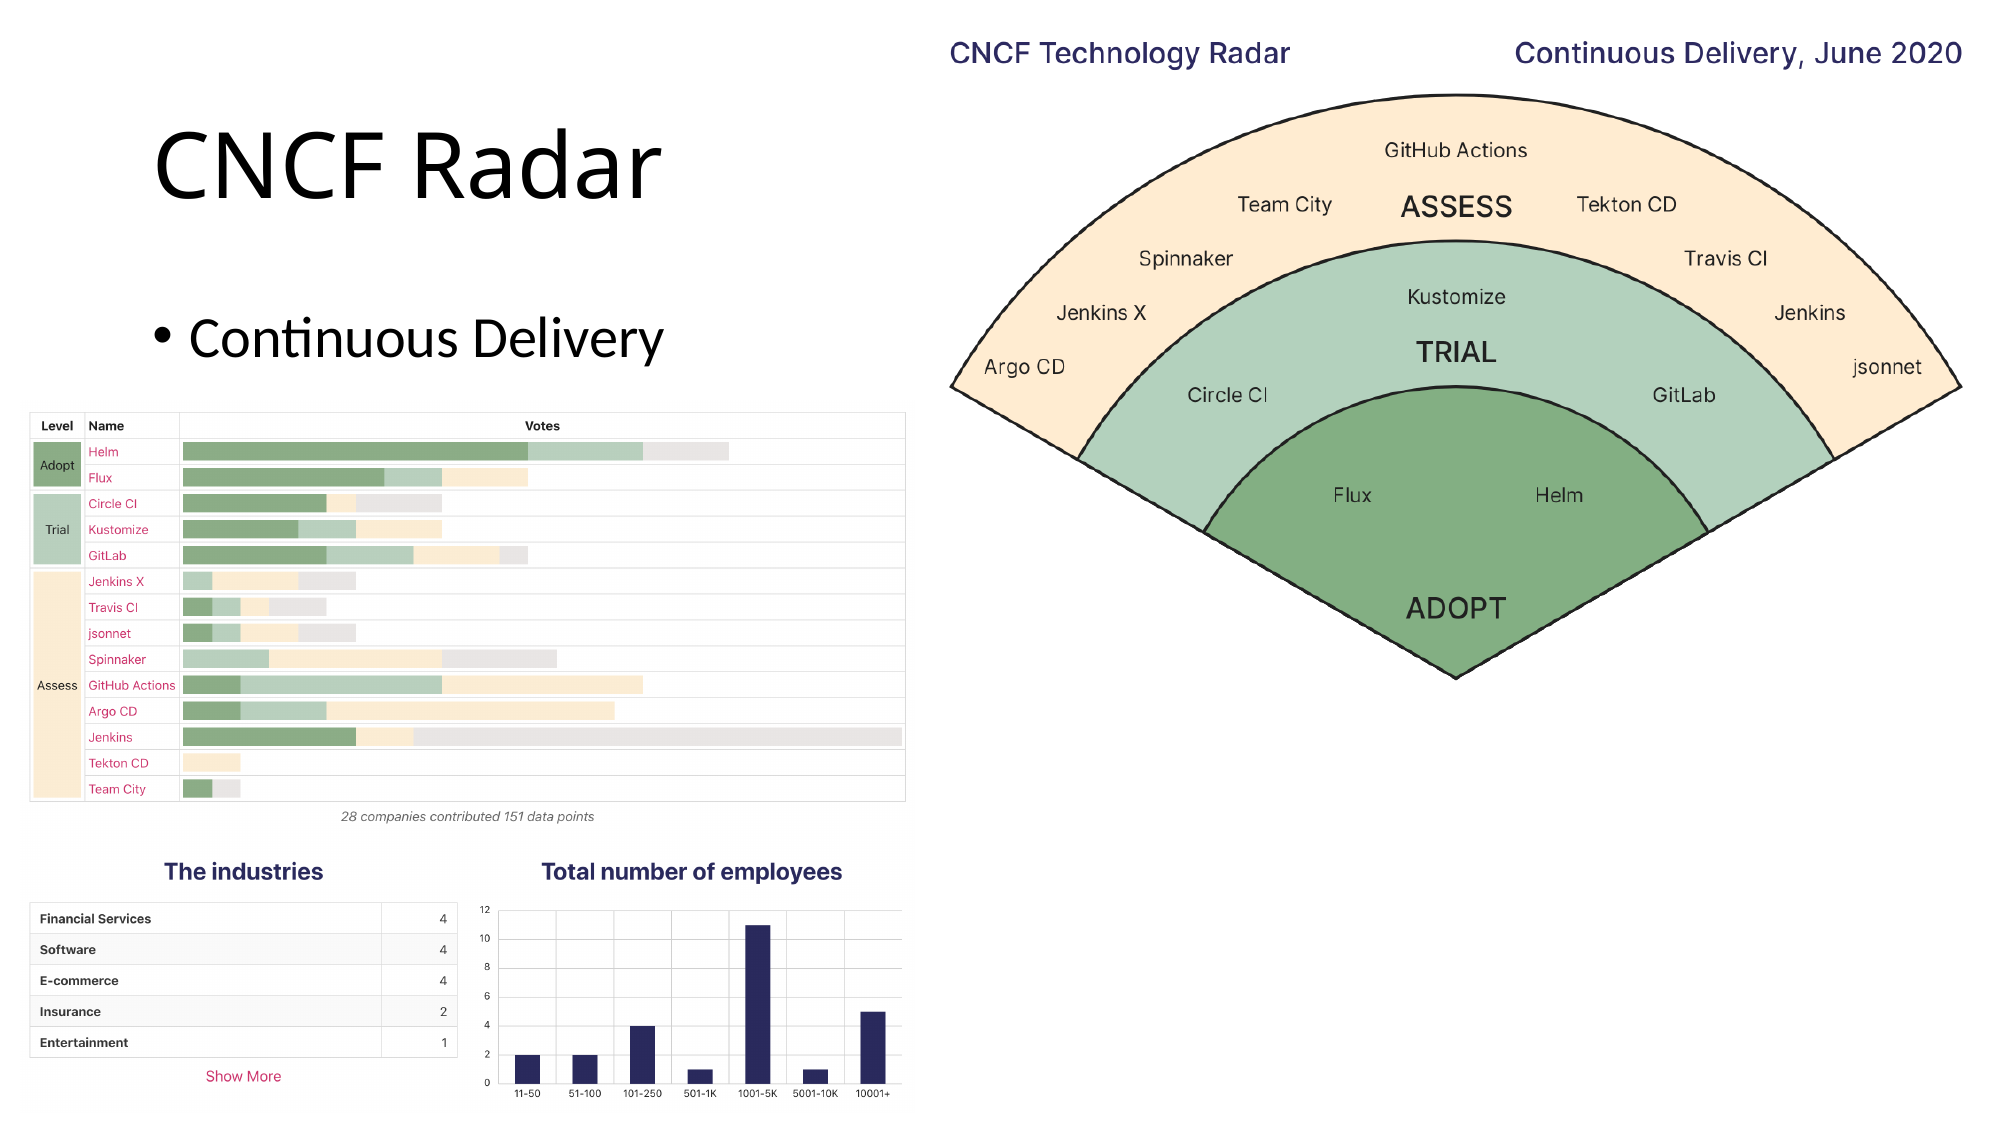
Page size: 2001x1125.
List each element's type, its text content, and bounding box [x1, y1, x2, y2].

title CNCF Radar [137, 59, 931, 278]
list Continuous Delivery [137, 299, 1863, 1014]
picture [19, 400, 915, 1113]
picture [931, 23, 1980, 697]
